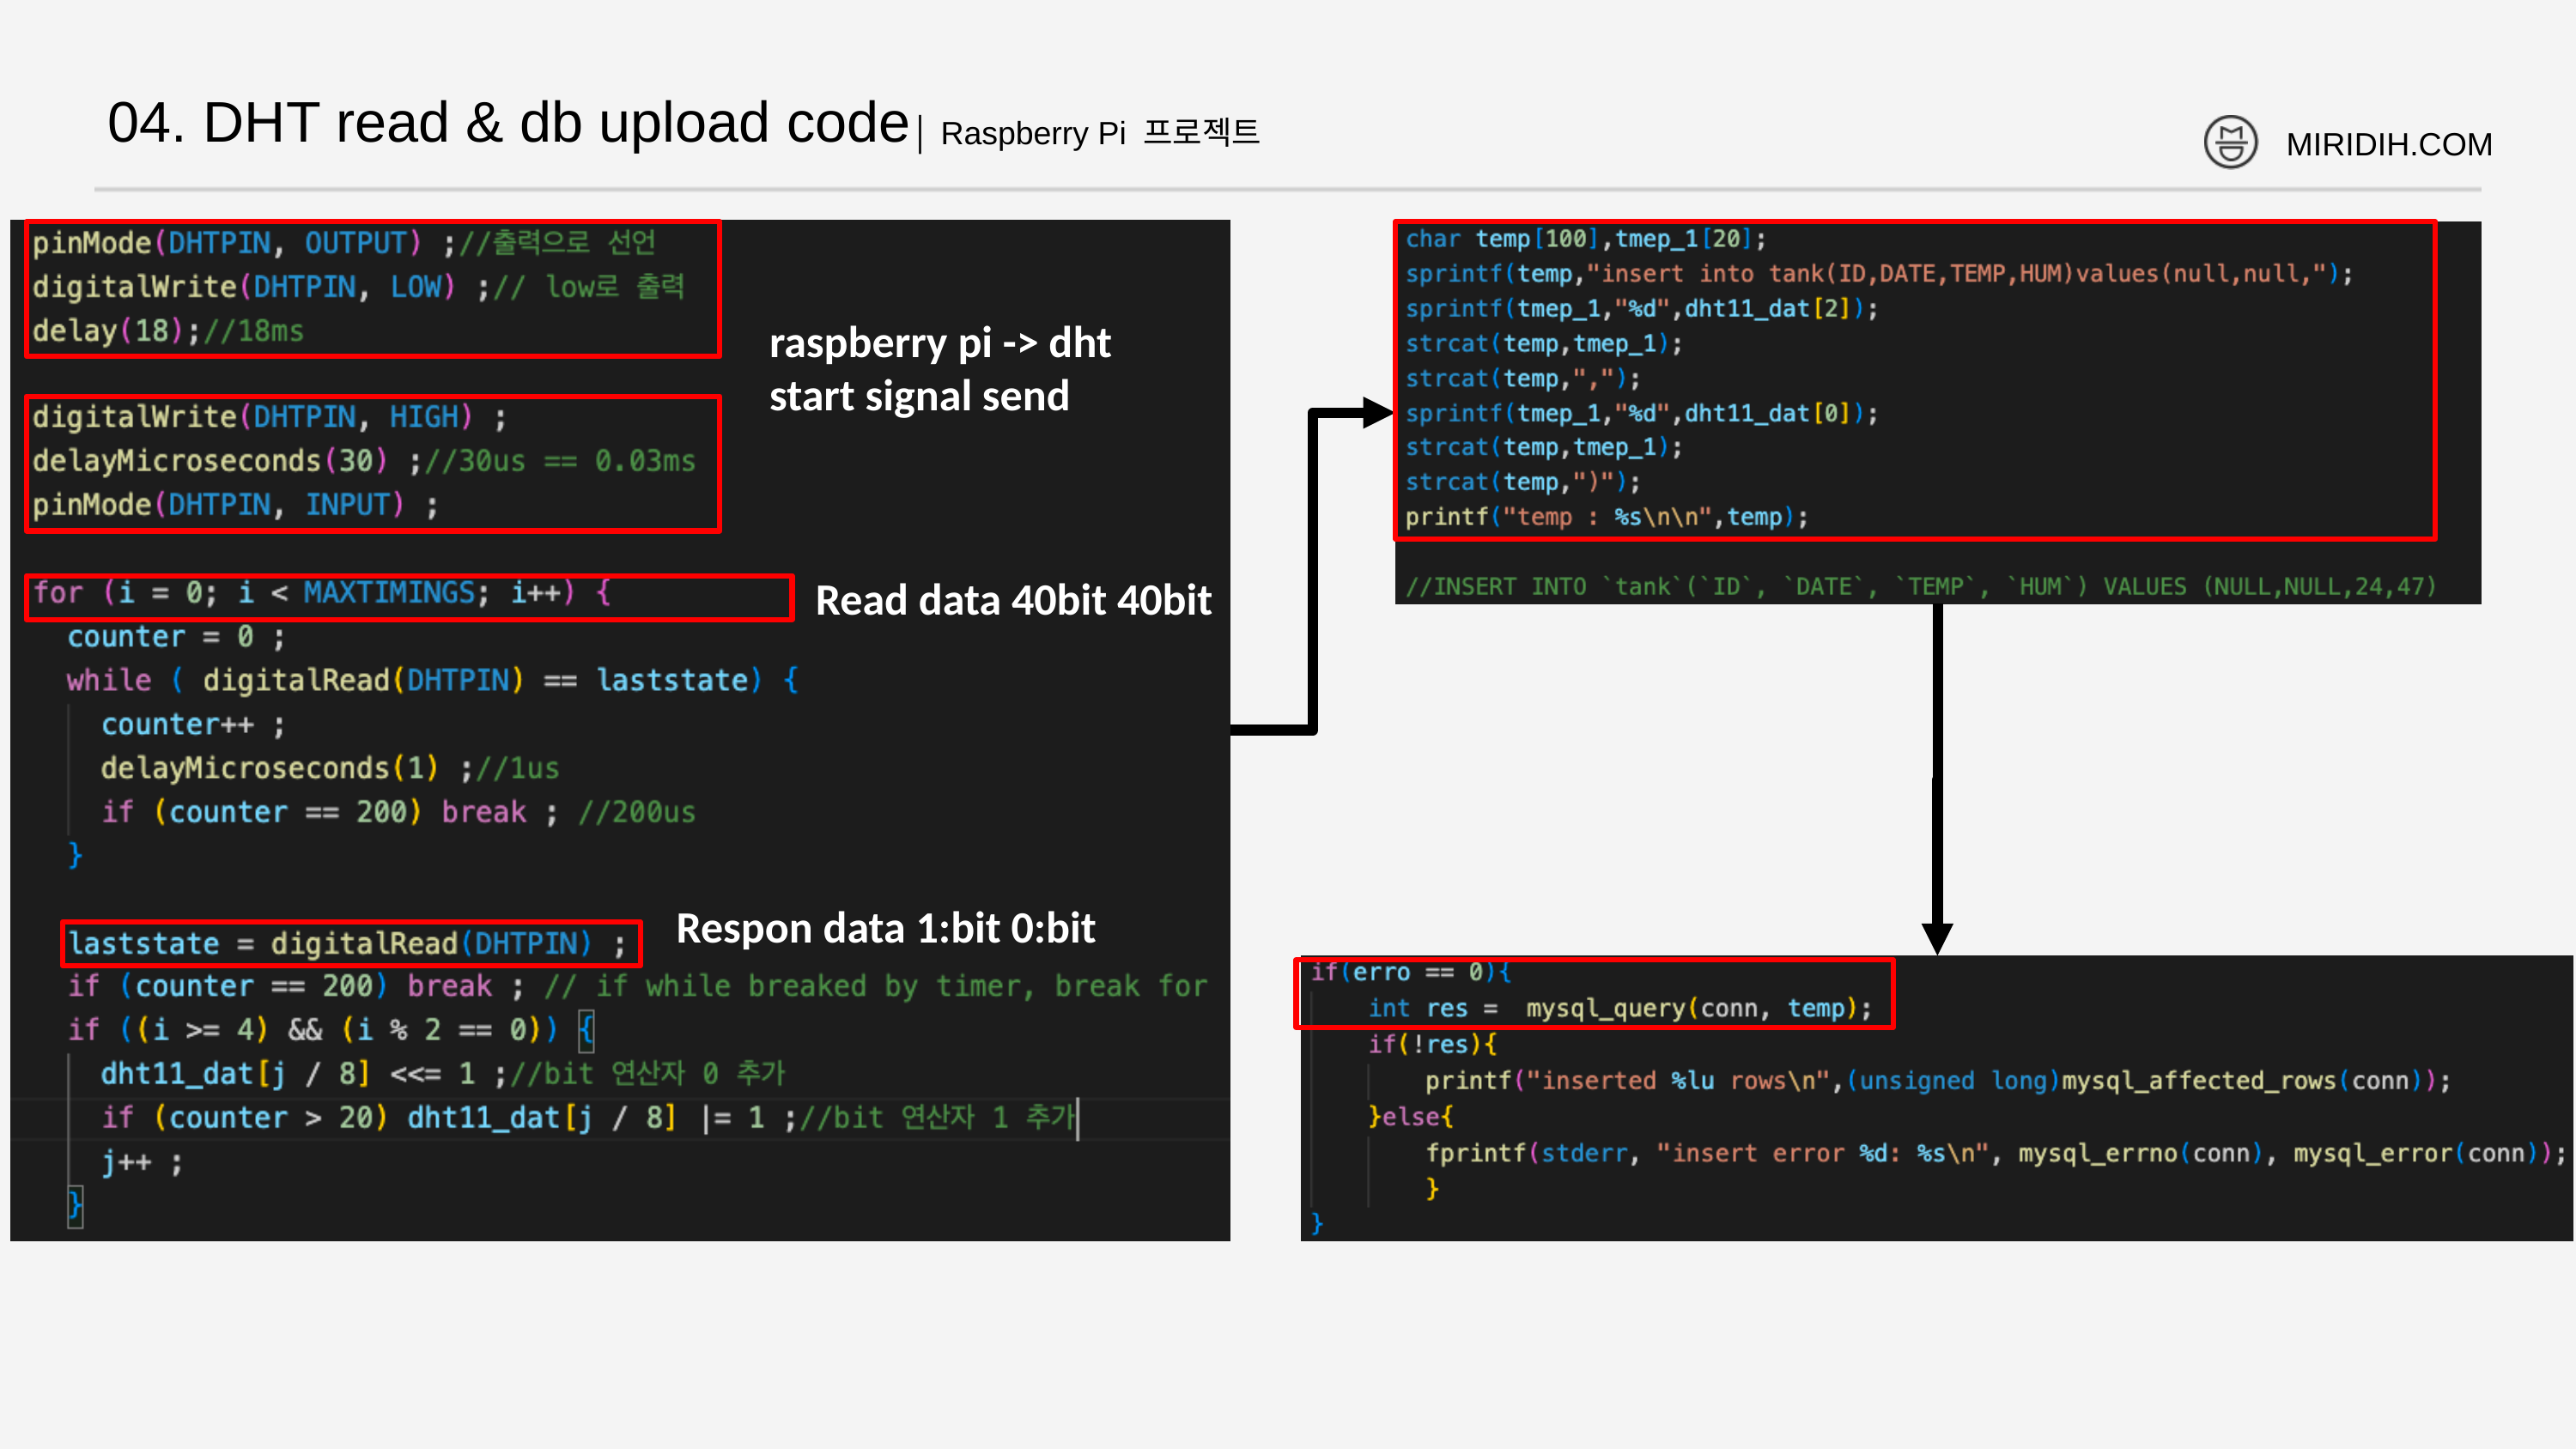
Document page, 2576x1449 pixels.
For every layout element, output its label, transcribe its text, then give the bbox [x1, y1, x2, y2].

picture [94, 181, 2482, 198]
picture [1394, 221, 2482, 604]
picture [10, 219, 1230, 1241]
text_box MIRIDIH.COM [2273, 117, 2576, 169]
text_box │ Raspberry Pi 프로젝트 [898, 106, 1911, 158]
picture [1301, 955, 2574, 1241]
text_box 04. DHT read & db upload code [94, 77, 1079, 160]
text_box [2204, 115, 2259, 170]
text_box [1234, 412, 1396, 731]
